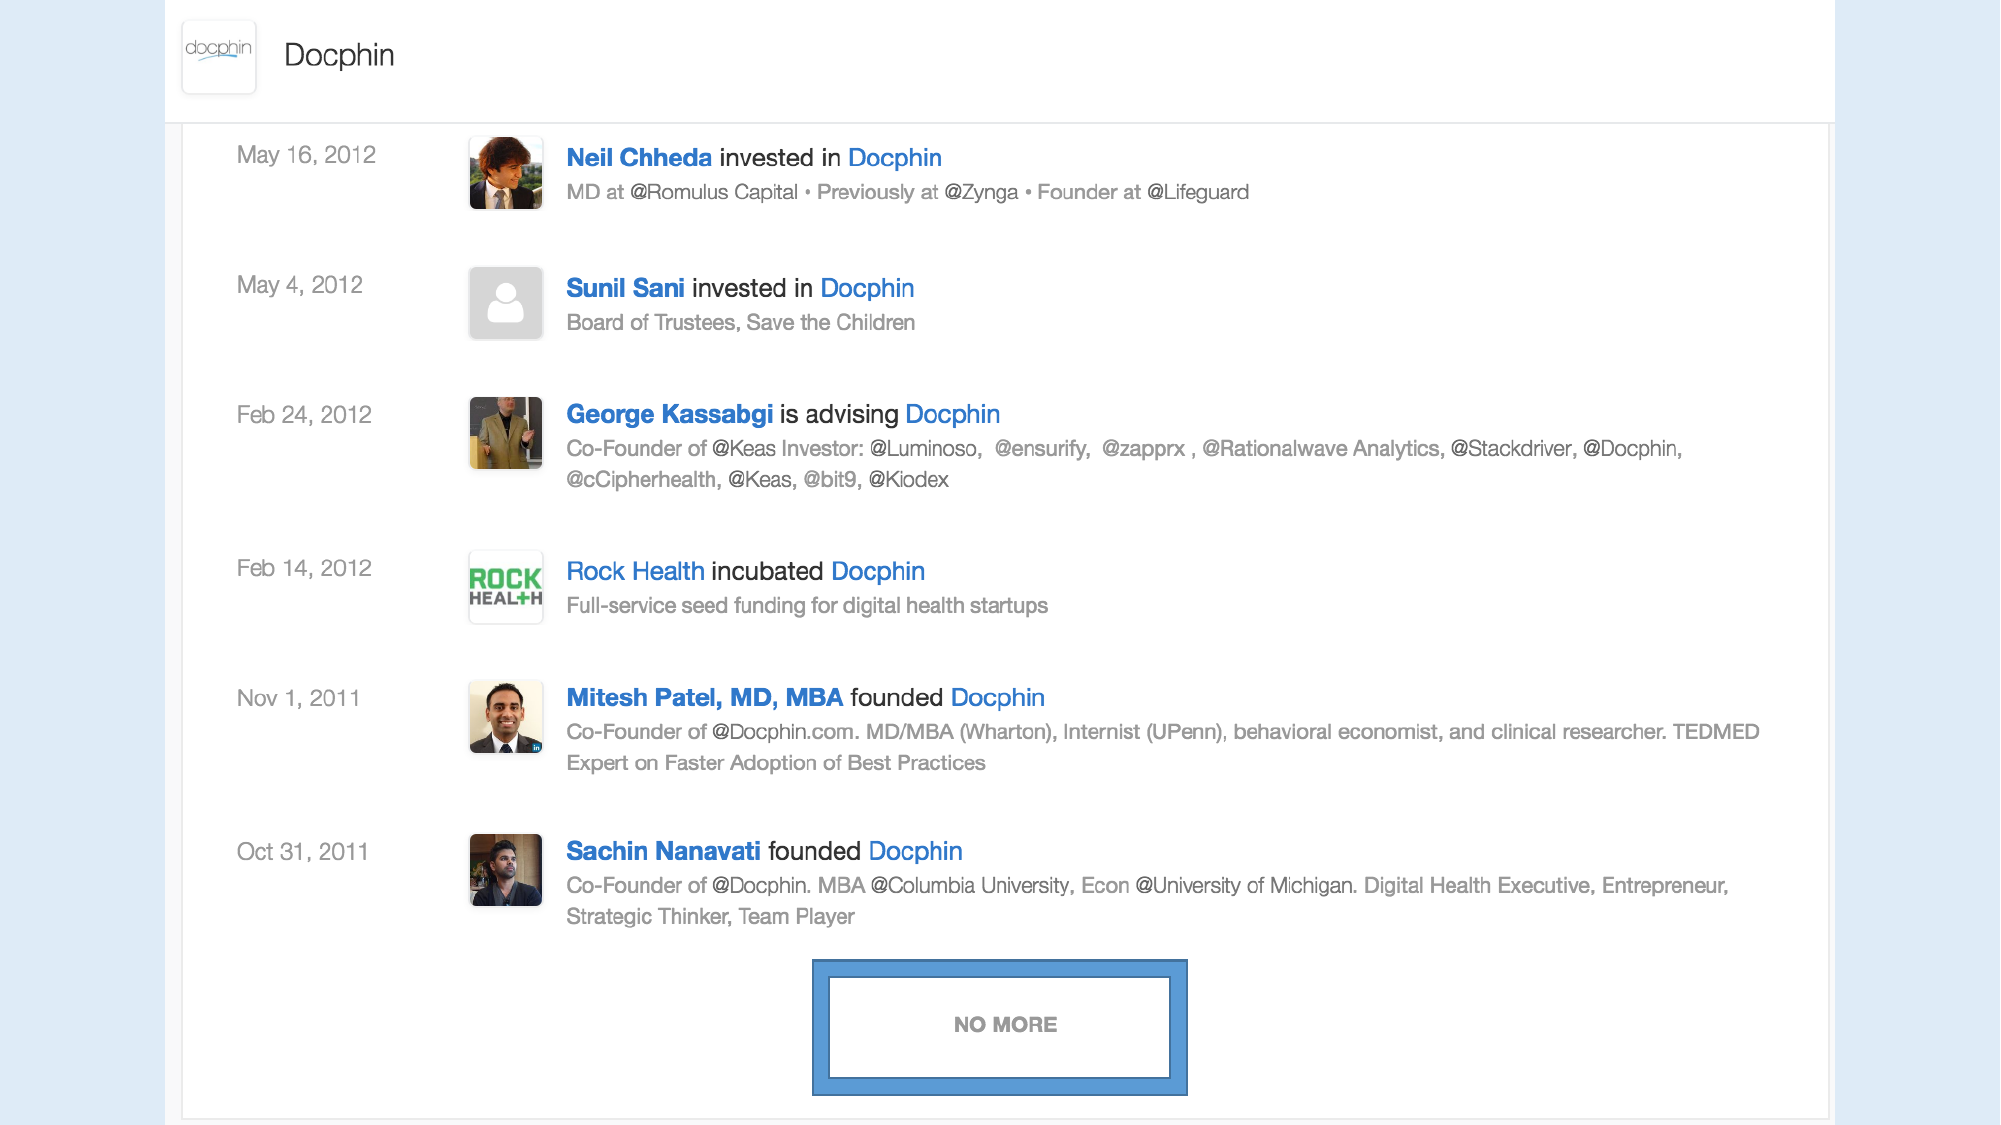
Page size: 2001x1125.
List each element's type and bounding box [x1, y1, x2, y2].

picture [164, 0, 1835, 1125]
